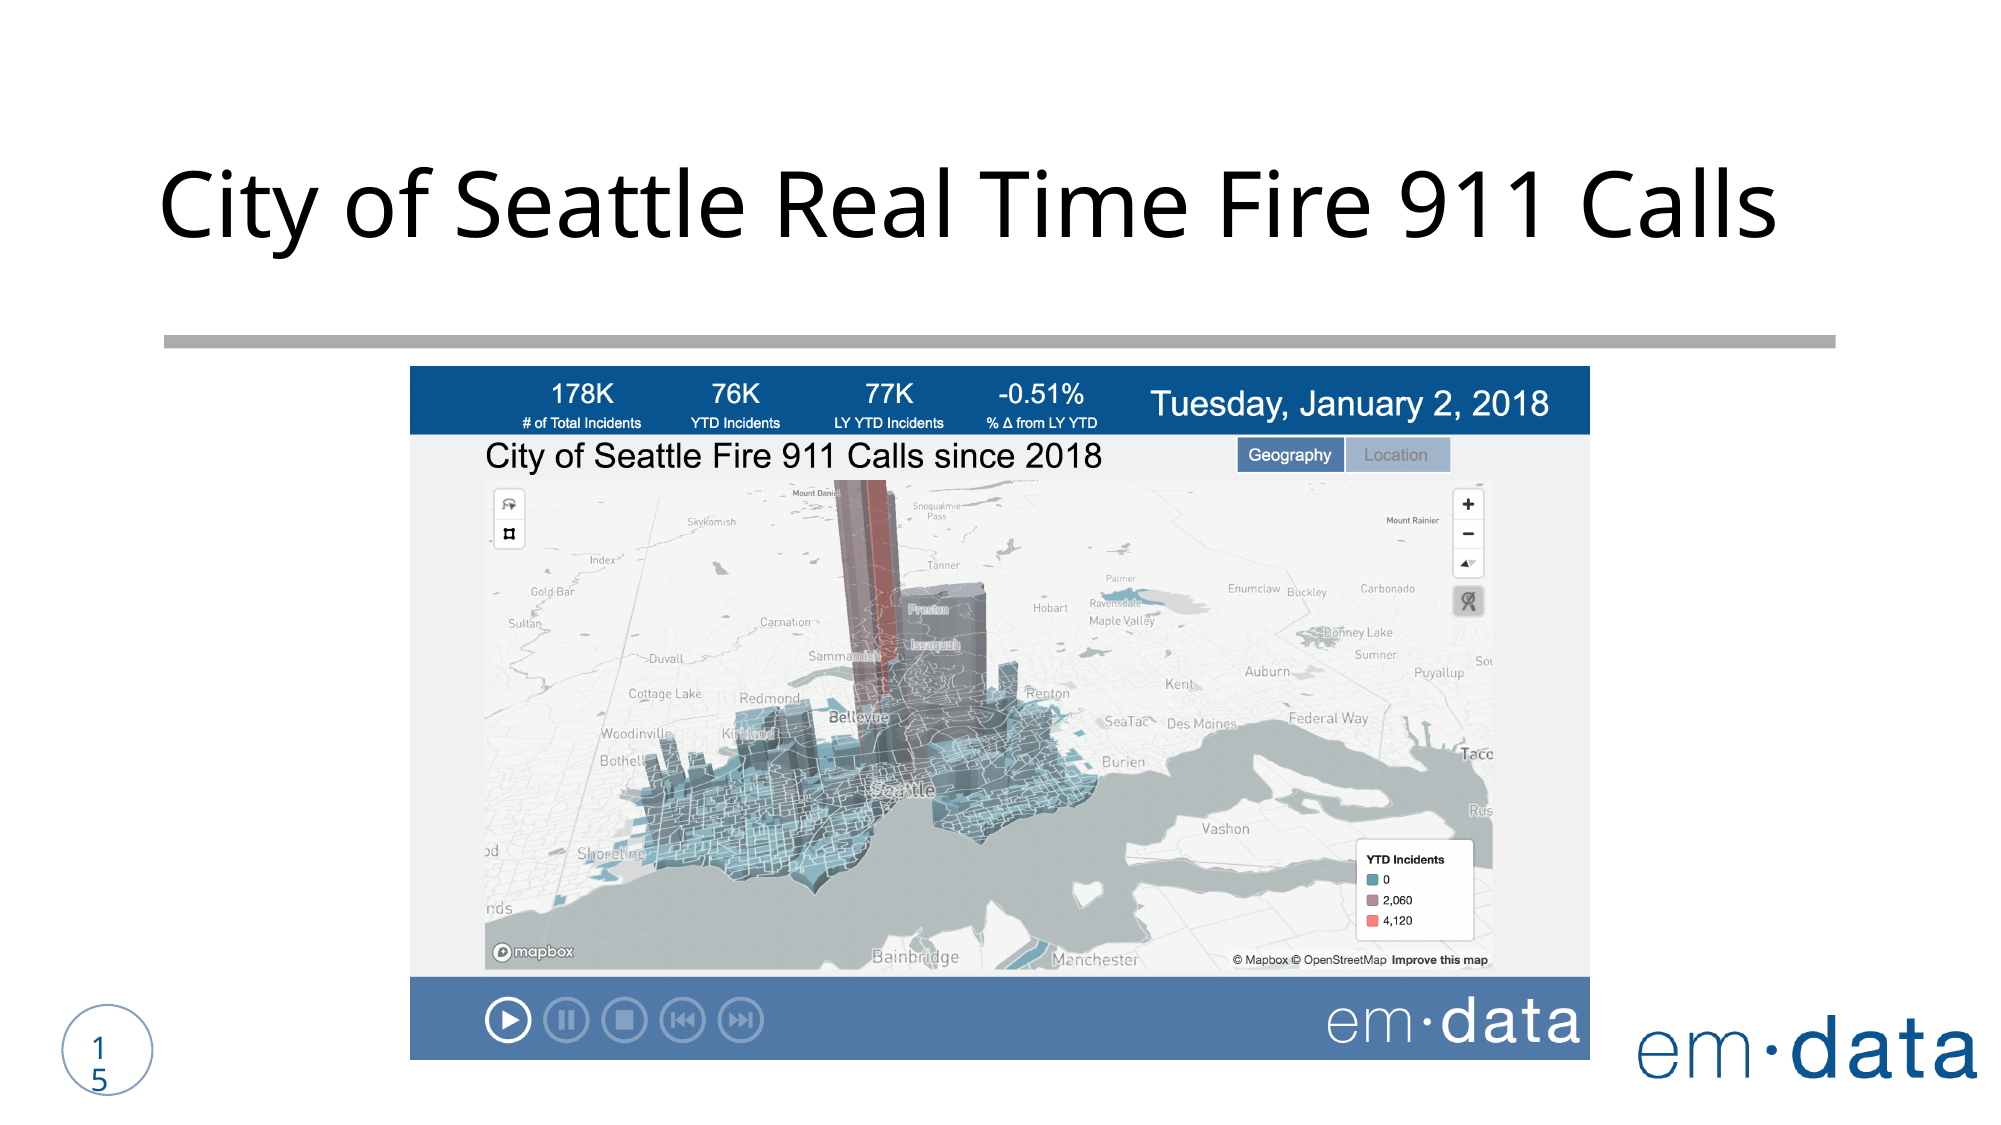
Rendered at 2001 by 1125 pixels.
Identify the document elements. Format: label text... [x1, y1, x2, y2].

picture [1612, 974, 2000, 1125]
text_box [163, 334, 1837, 349]
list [410, 366, 1590, 1060]
title City of Seattle Real Time Fire 911 Calls [142, 99, 1858, 317]
text_box 15 [62, 1004, 153, 1095]
